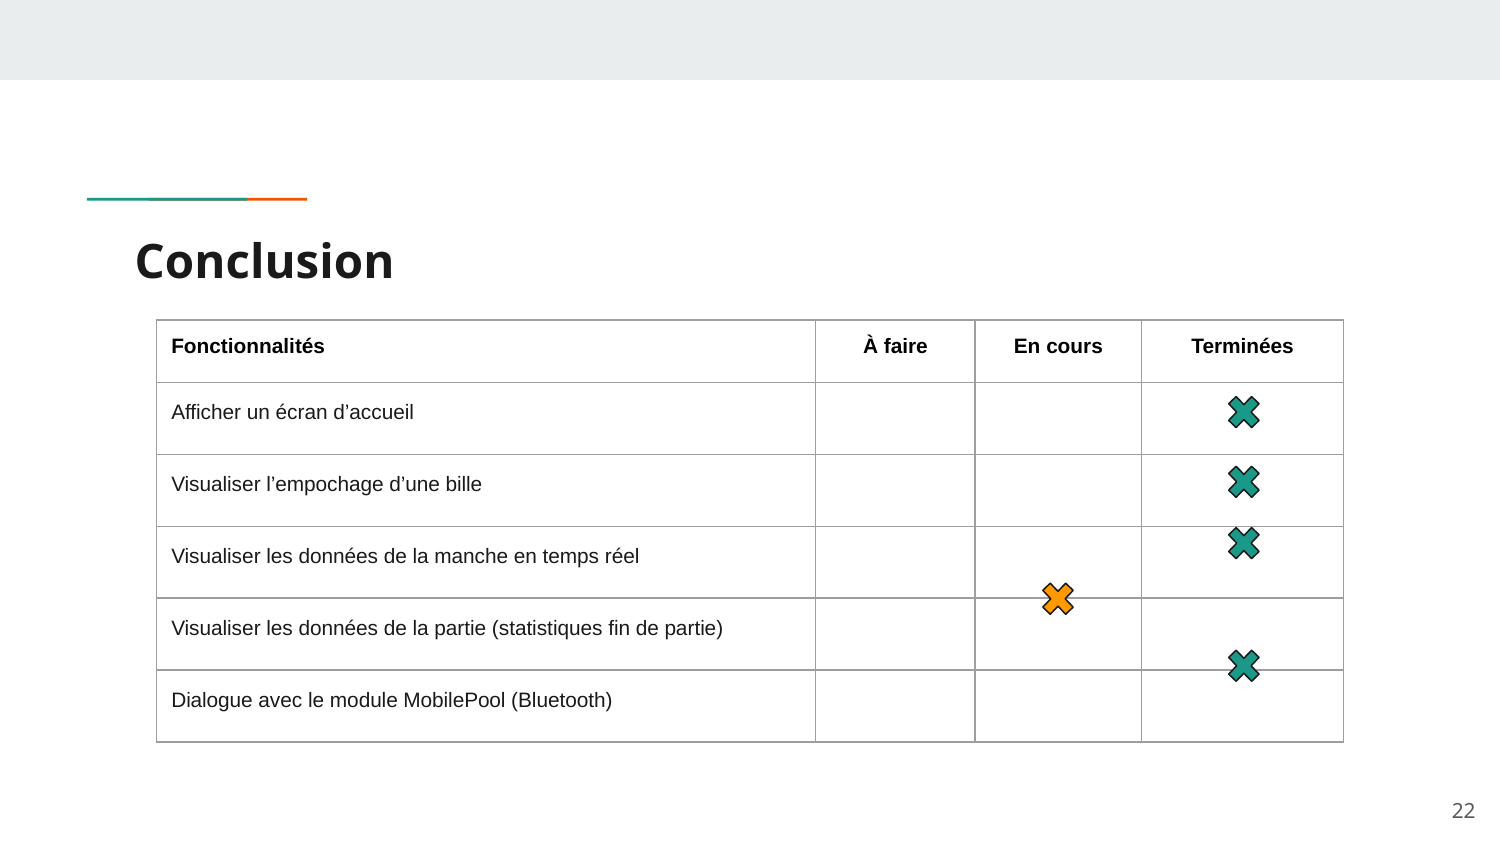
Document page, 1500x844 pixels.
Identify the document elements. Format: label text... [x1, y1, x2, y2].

table_cell Visualiser les données de la manche en temps réel [157, 527, 815, 597]
table_cell Dialogue avec le module MobilePool (Bluetooth) [157, 671, 815, 741]
text_box [1228, 527, 1260, 559]
table_header À faire [816, 321, 974, 382]
table_header En cours [976, 321, 1141, 382]
table_cell [976, 671, 1141, 741]
table_cell Afficher un écran d’accueil [157, 383, 815, 454]
table_cell [816, 455, 974, 526]
table_cell [1142, 383, 1343, 454]
table_cell [976, 599, 1141, 669]
table_cell [816, 383, 974, 454]
table_cell [976, 527, 1141, 597]
text_box [1042, 583, 1074, 615]
table_cell [976, 455, 1141, 526]
slide_number ‹#› [1400, 779, 1491, 844]
table_cell [1142, 599, 1343, 669]
text_box [1228, 650, 1260, 682]
title Conclusion [119, 216, 1381, 305]
table_cell [1142, 455, 1343, 526]
table_cell [816, 527, 974, 597]
table_cell [816, 599, 974, 669]
table_cell Visualiser l’empochage d’une bille [157, 455, 815, 526]
table_cell [976, 383, 1141, 454]
table_cell [1142, 527, 1343, 597]
text_box [1228, 396, 1260, 428]
table_cell Visualiser les données de la partie (statistiques fin de partie) [157, 599, 815, 669]
table_cell [816, 671, 974, 741]
table_cell [1142, 671, 1343, 741]
text_box [1228, 466, 1260, 498]
table_header Fonctionnalités [157, 321, 815, 382]
table_header Terminées [1142, 321, 1343, 382]
